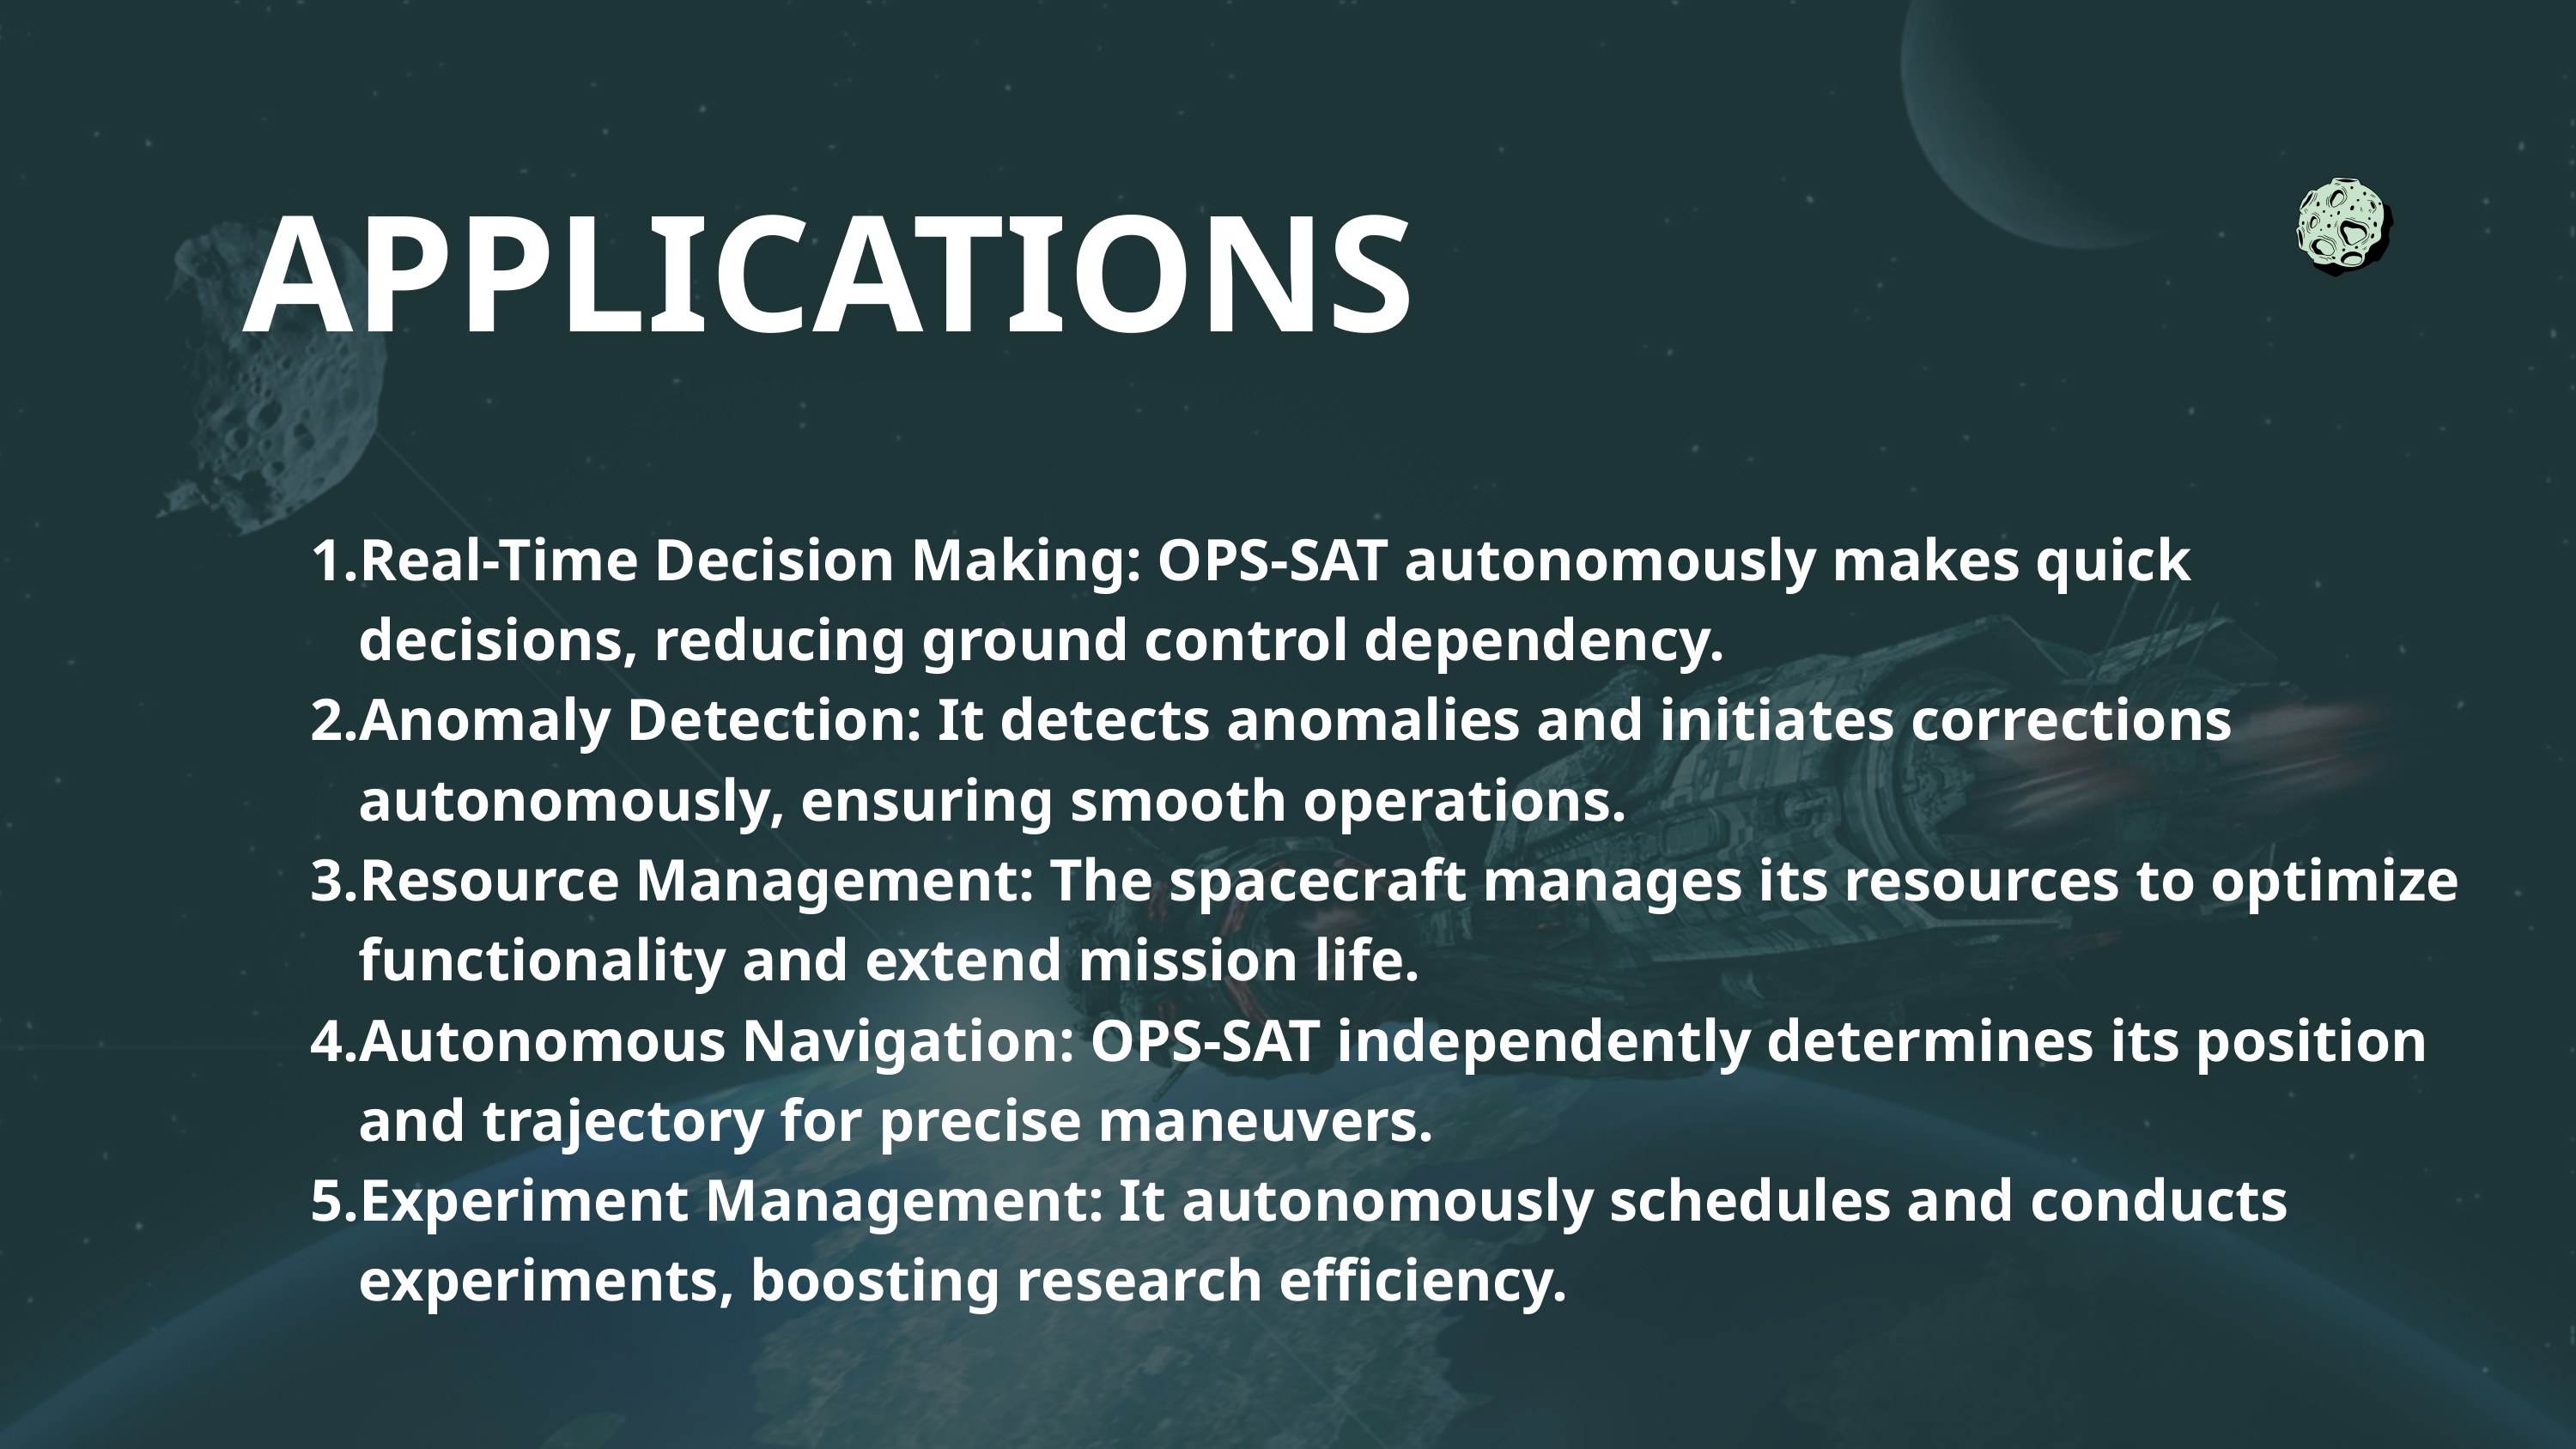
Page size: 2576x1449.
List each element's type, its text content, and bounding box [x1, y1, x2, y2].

text_box Real-Time Decision Making: OPS-SAT autonomously makes quick decisions, reducing ground control dependency. Anomaly Detection: It detects anomalies and initiates corrections autonomously, ensuring smooth operations. Resource Management: The spacecraft manages its resources to optimize functionality and extend mission life. Autonomous Navigation: OPS-SAT independently determines its position and trajectory for precise maneuvers. Experiment Management: It autonomously schedules and conducts experiments, boosting research efficiency. [261, 512, 2485, 1313]
text_box APPLICATIONS [100, 199, 1559, 365]
text_box [2295, 177, 2394, 277]
text_box [0, 0, 2576, 1449]
